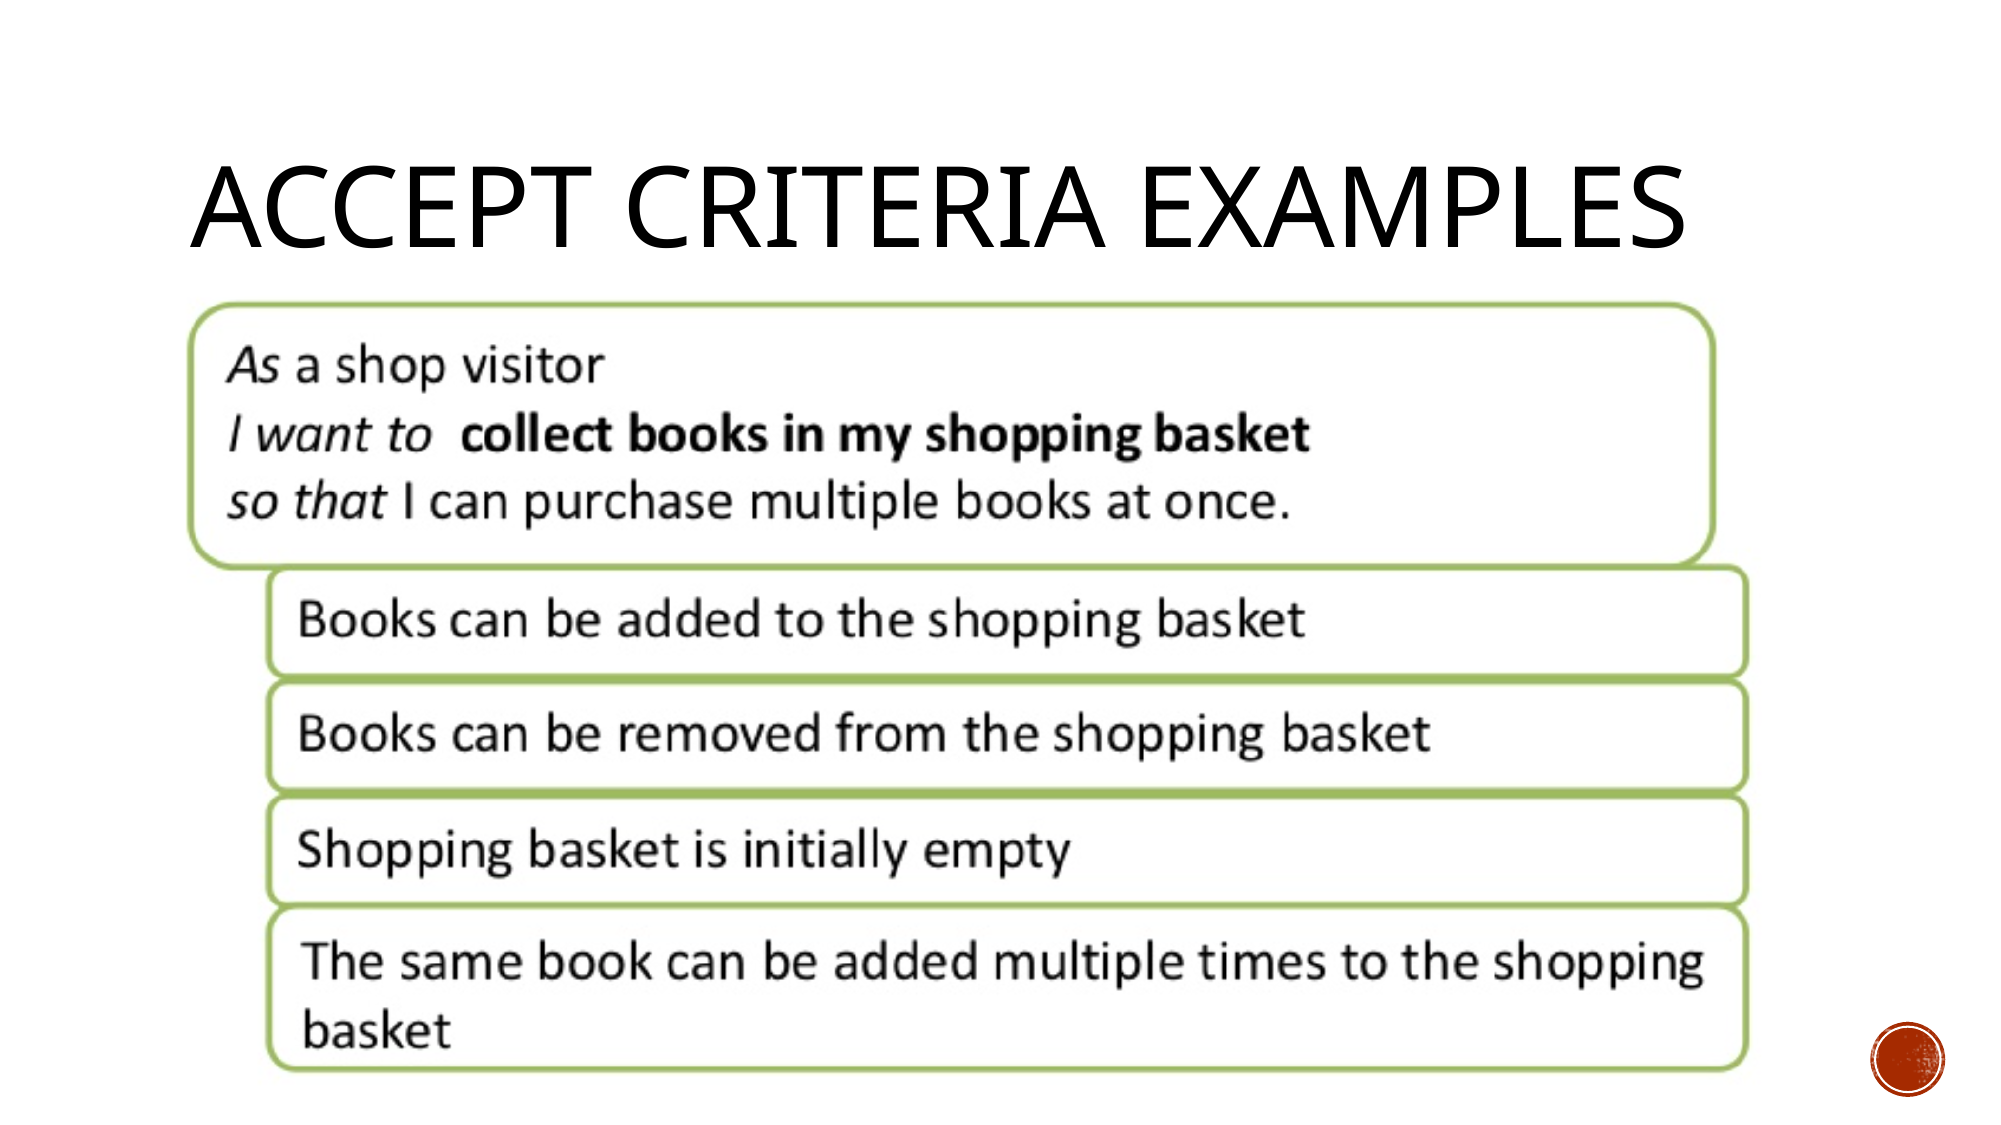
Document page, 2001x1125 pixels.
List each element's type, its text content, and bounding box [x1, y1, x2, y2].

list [179, 290, 1758, 1083]
title Accept Criteria Examples [175, 79, 1826, 344]
